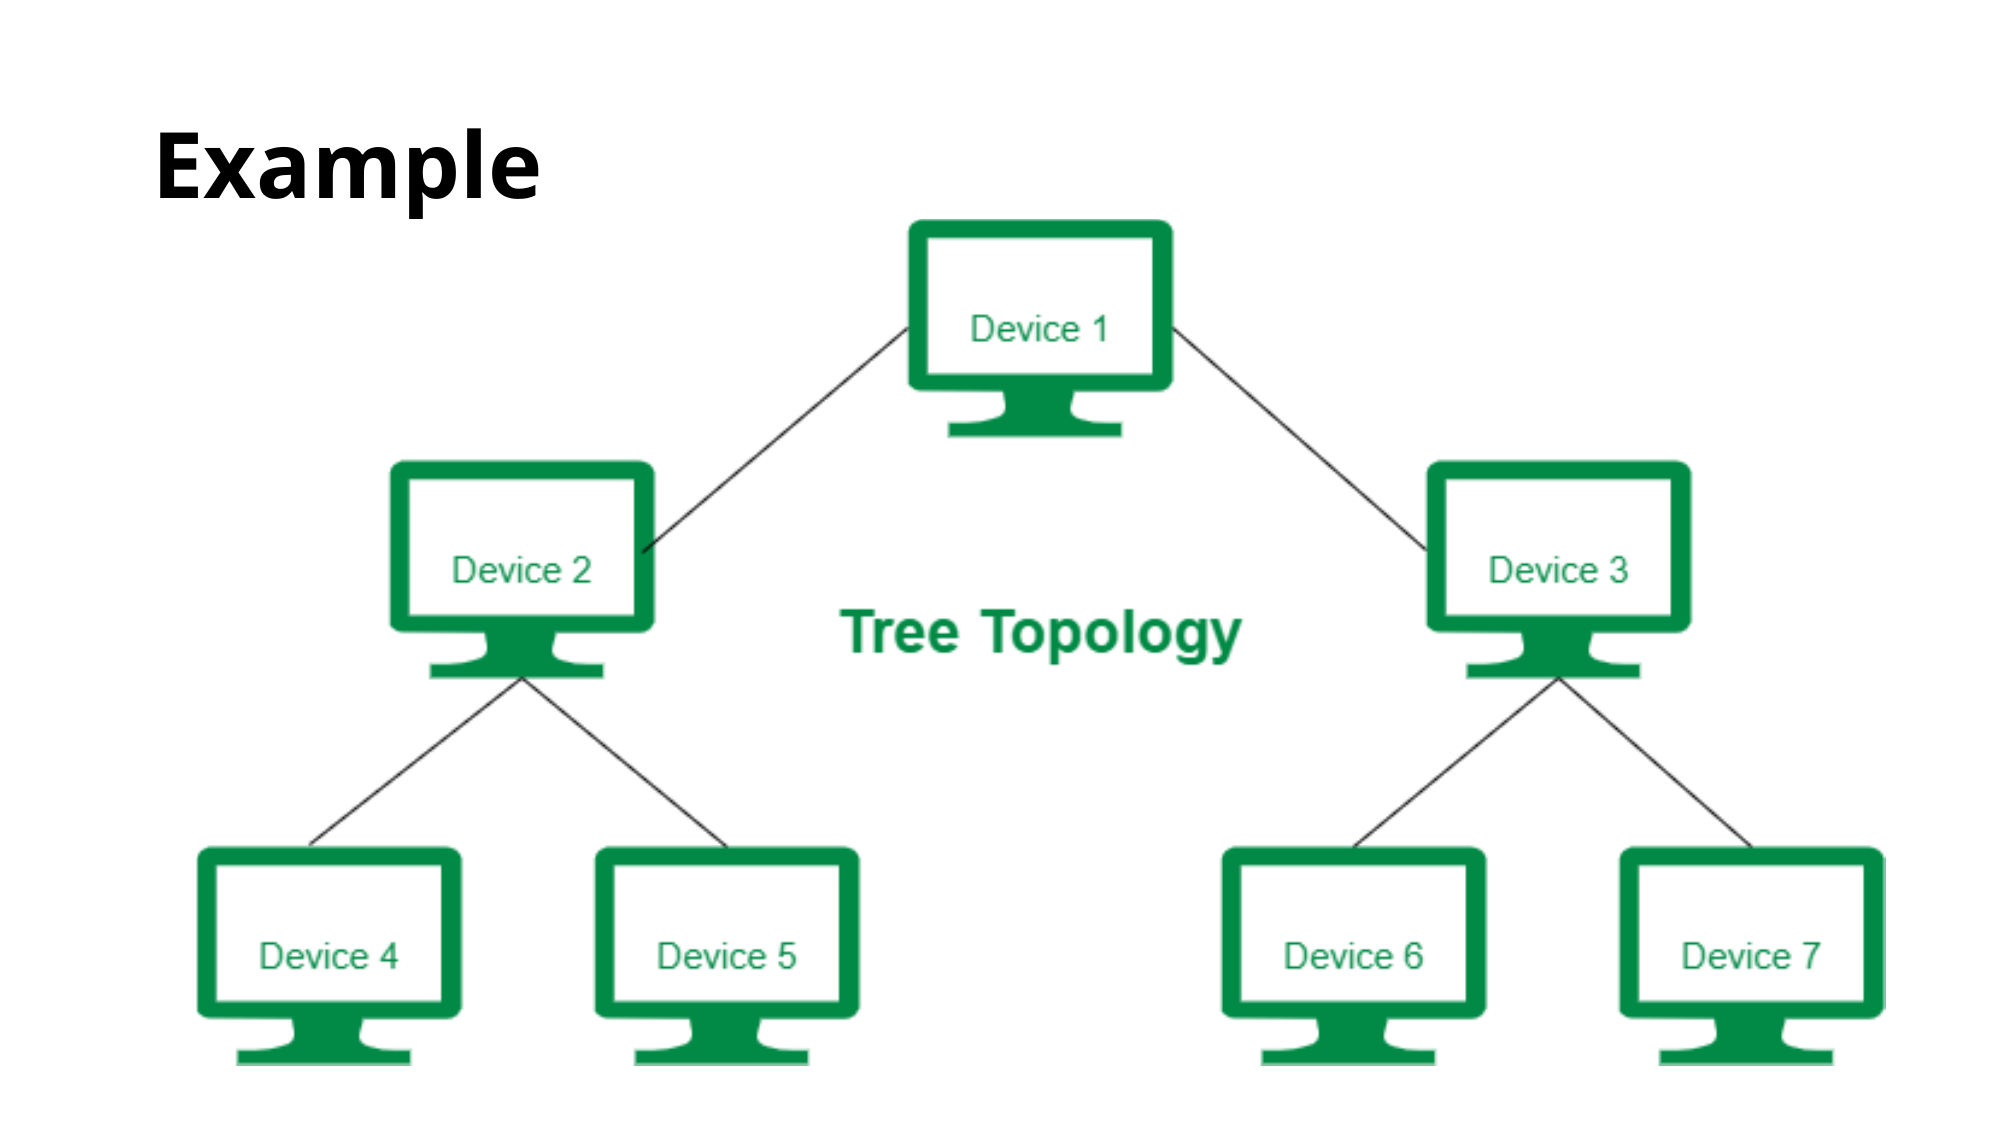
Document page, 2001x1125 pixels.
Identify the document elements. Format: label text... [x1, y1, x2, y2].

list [195, 219, 1886, 1066]
title Example [137, 59, 1863, 278]
